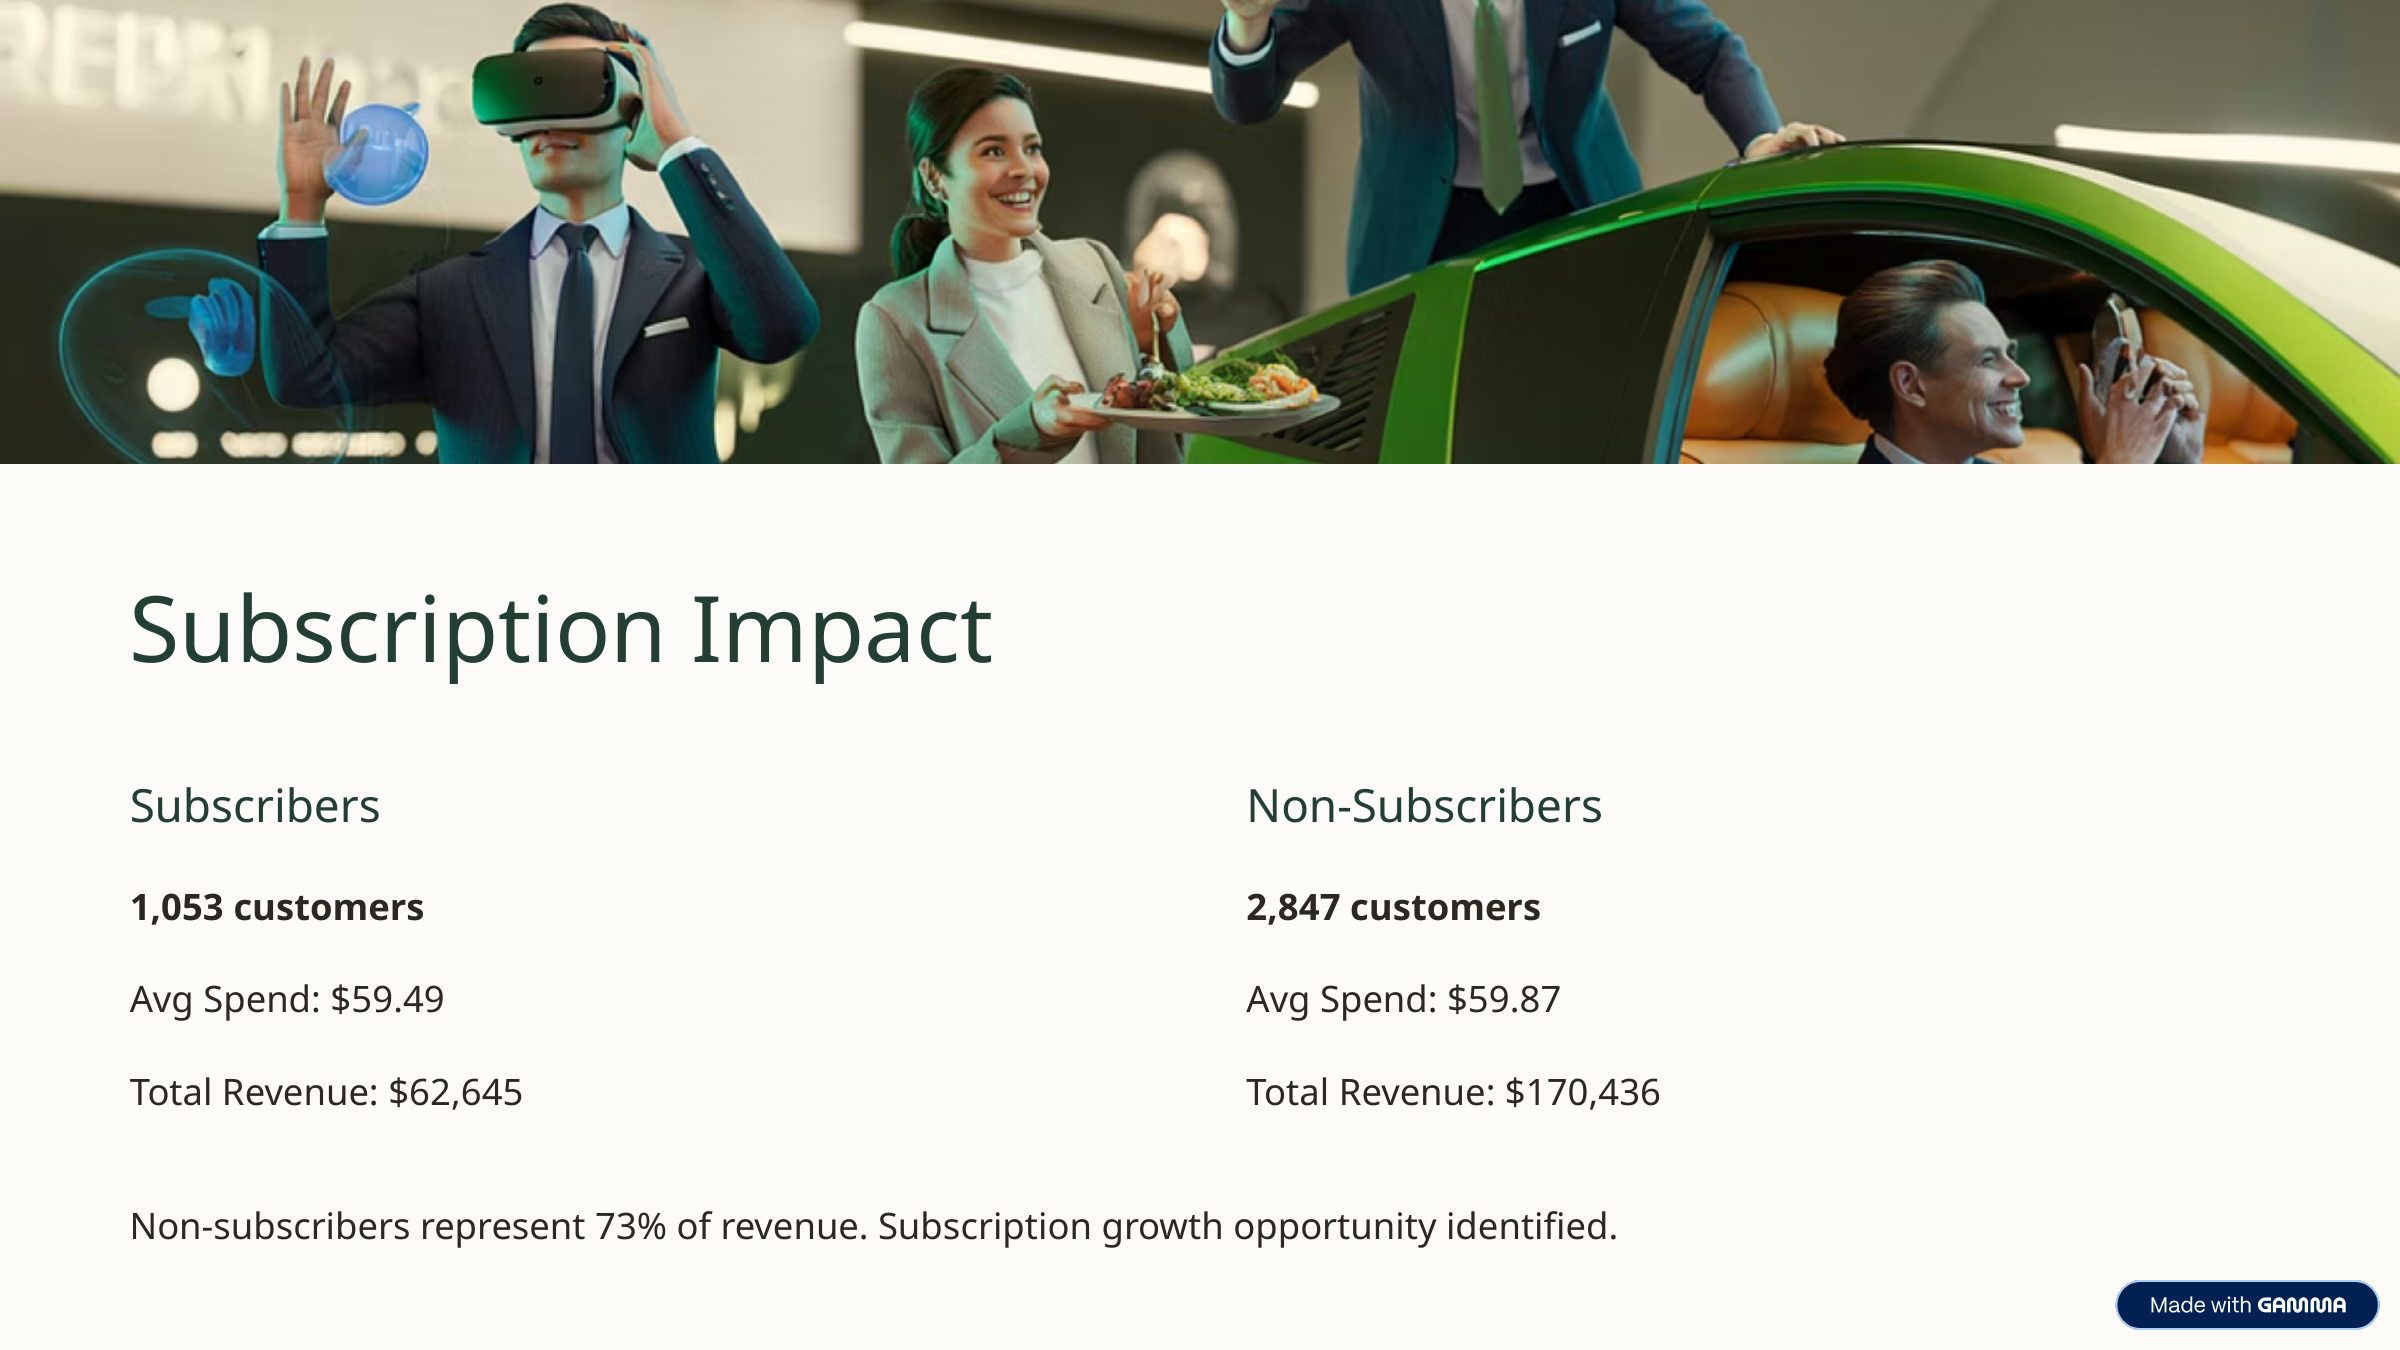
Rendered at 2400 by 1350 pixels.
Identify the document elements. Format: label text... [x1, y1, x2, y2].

text_box Avg Spend: $59.49 [129, 961, 1155, 1021]
picture [0, 0, 2400, 464]
text_box Total Revenue: $170,436 [1246, 1054, 2272, 1114]
text_box 1,053 customers [129, 868, 1155, 929]
text_box Non-Subscribers [1246, 773, 1710, 832]
text_box Subscribers [129, 773, 594, 832]
text_box Subscription Impact [129, 565, 1057, 682]
text_box Total Revenue: $62,645 [129, 1054, 1155, 1114]
picture [2106, 1271, 2389, 1339]
text_box Avg Spend: $59.87 [1246, 961, 2272, 1021]
text_box 2,847 customers [1246, 868, 2272, 929]
text_box Non-subscribers represent 73% of revenue. Subscription growth opportunity identified. [129, 1188, 2271, 1248]
